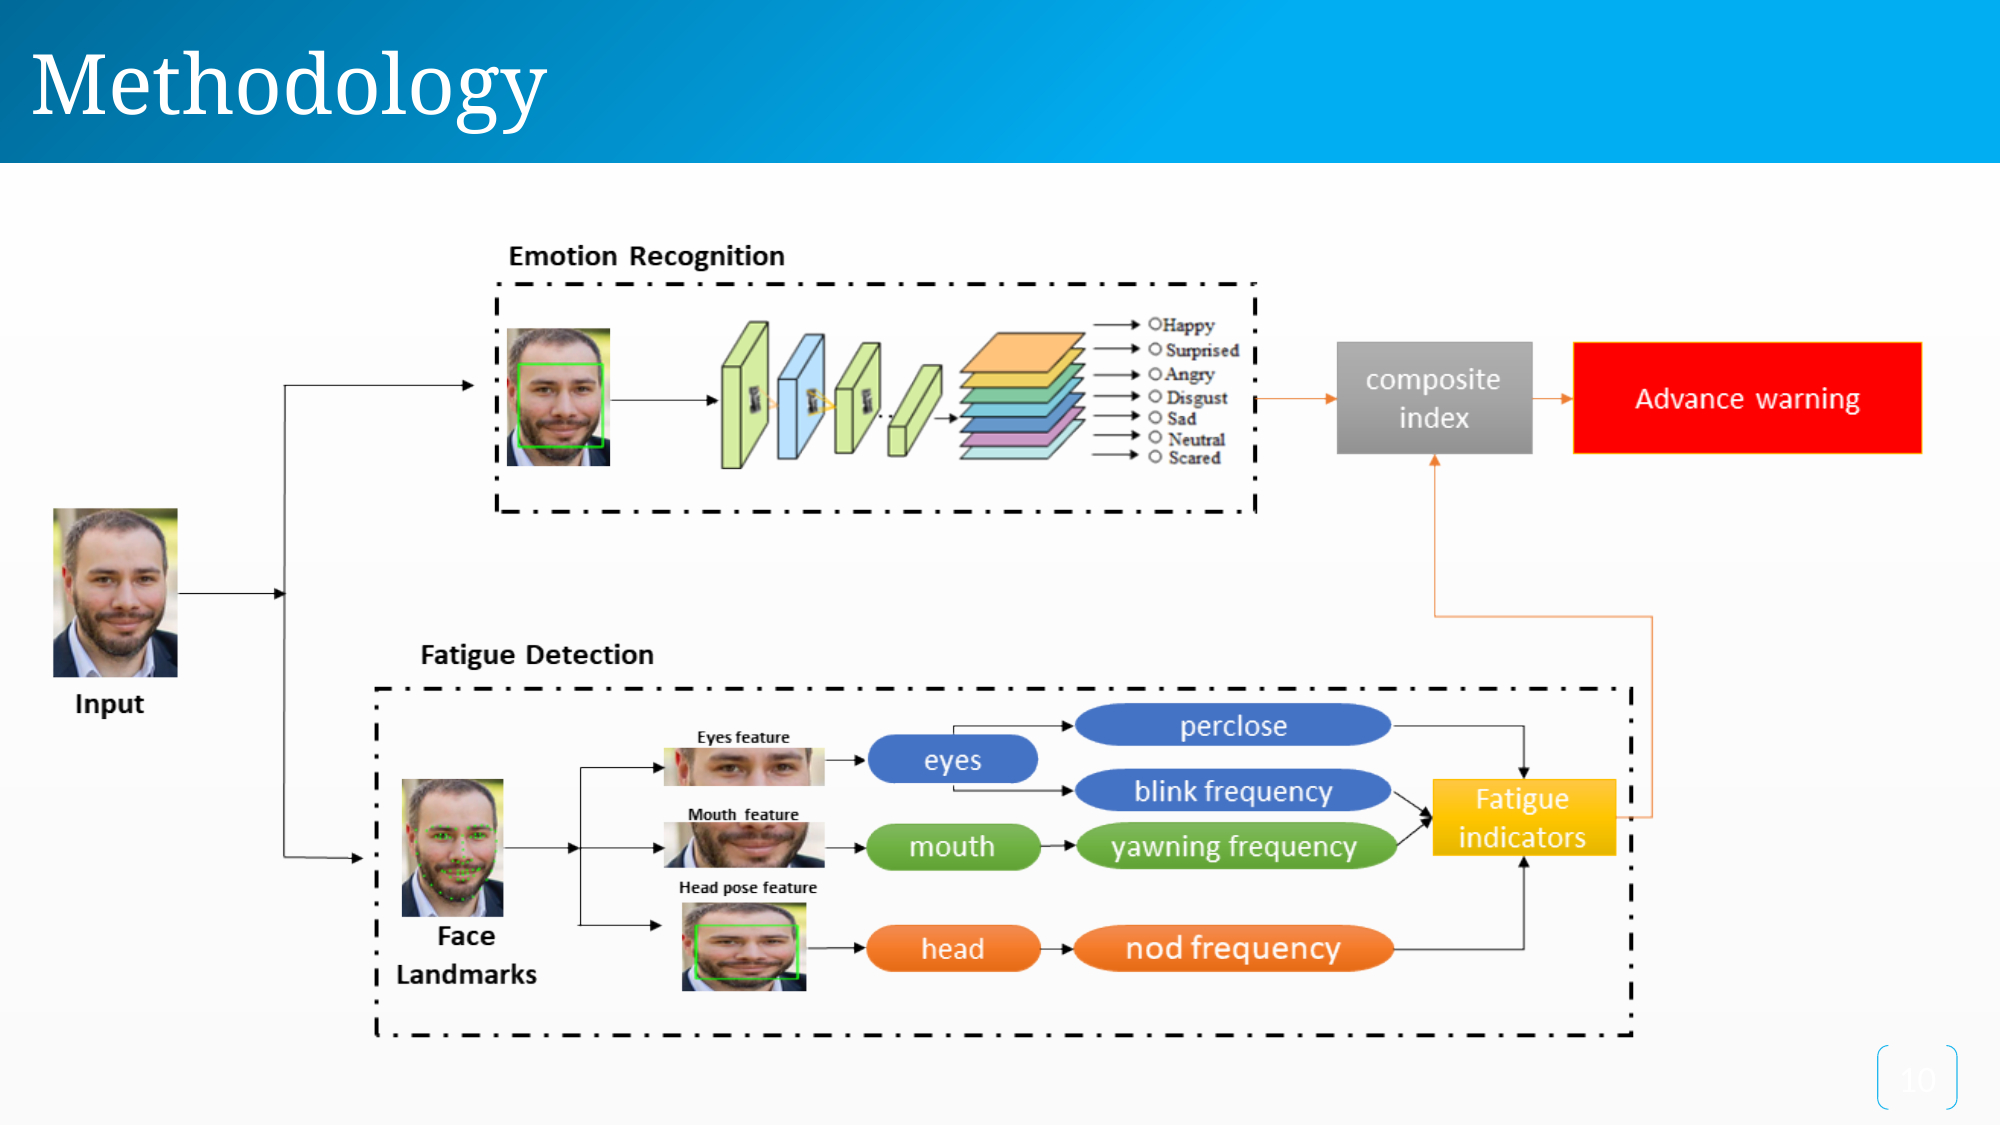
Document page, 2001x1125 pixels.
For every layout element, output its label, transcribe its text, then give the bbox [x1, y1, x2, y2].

text_box 10 [1877, 1071, 1958, 1110]
picture [34, 184, 1984, 1071]
text_box Methodology [15, 23, 1709, 139]
text_box [0, 0, 2000, 163]
